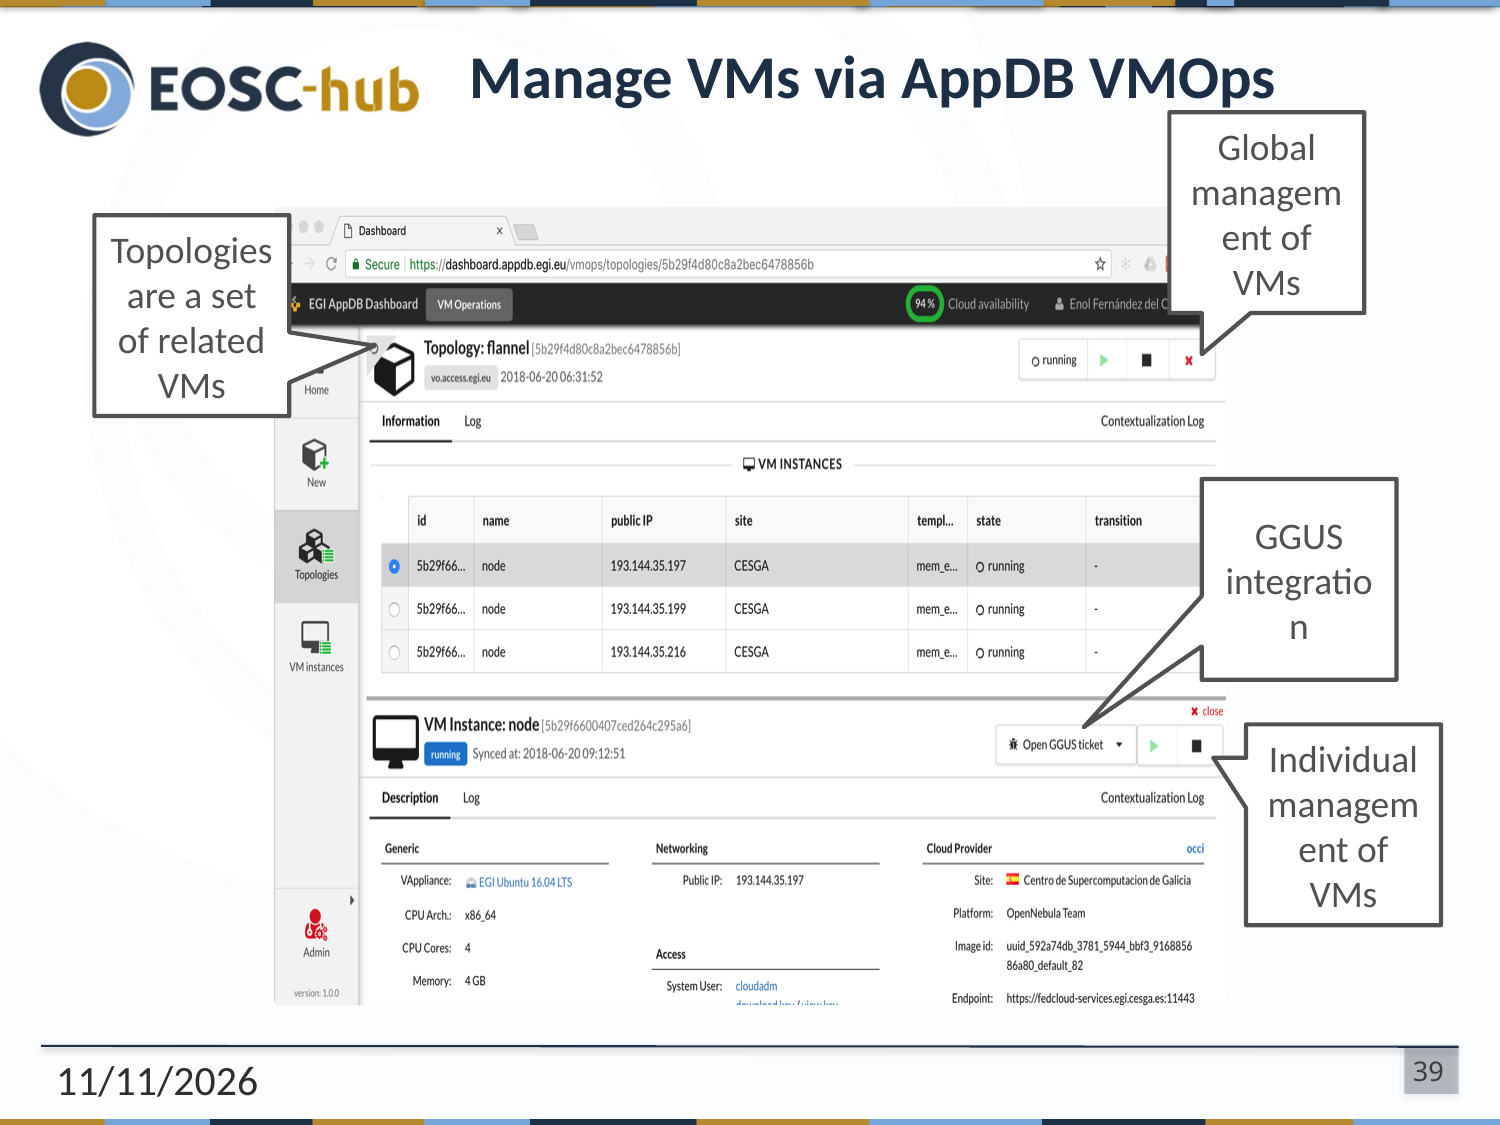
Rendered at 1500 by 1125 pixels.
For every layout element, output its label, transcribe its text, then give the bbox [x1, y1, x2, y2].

text_box Global management of VMs [1167, 110, 1367, 334]
text_box Individual management of VMs [1230, 722, 1444, 928]
text_box GGUS integration [1230, 476, 1399, 682]
slide_number 18. 08. 17. [41, 1046, 392, 1094]
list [274, 207, 1226, 1005]
slide_number 39 [1074, 1046, 1459, 1094]
picture [0, 6, 1500, 1125]
text_box Topologies are a set of related VMs [92, 213, 269, 419]
title Manage VMs via AppDB VMOps [454, 30, 1500, 120]
